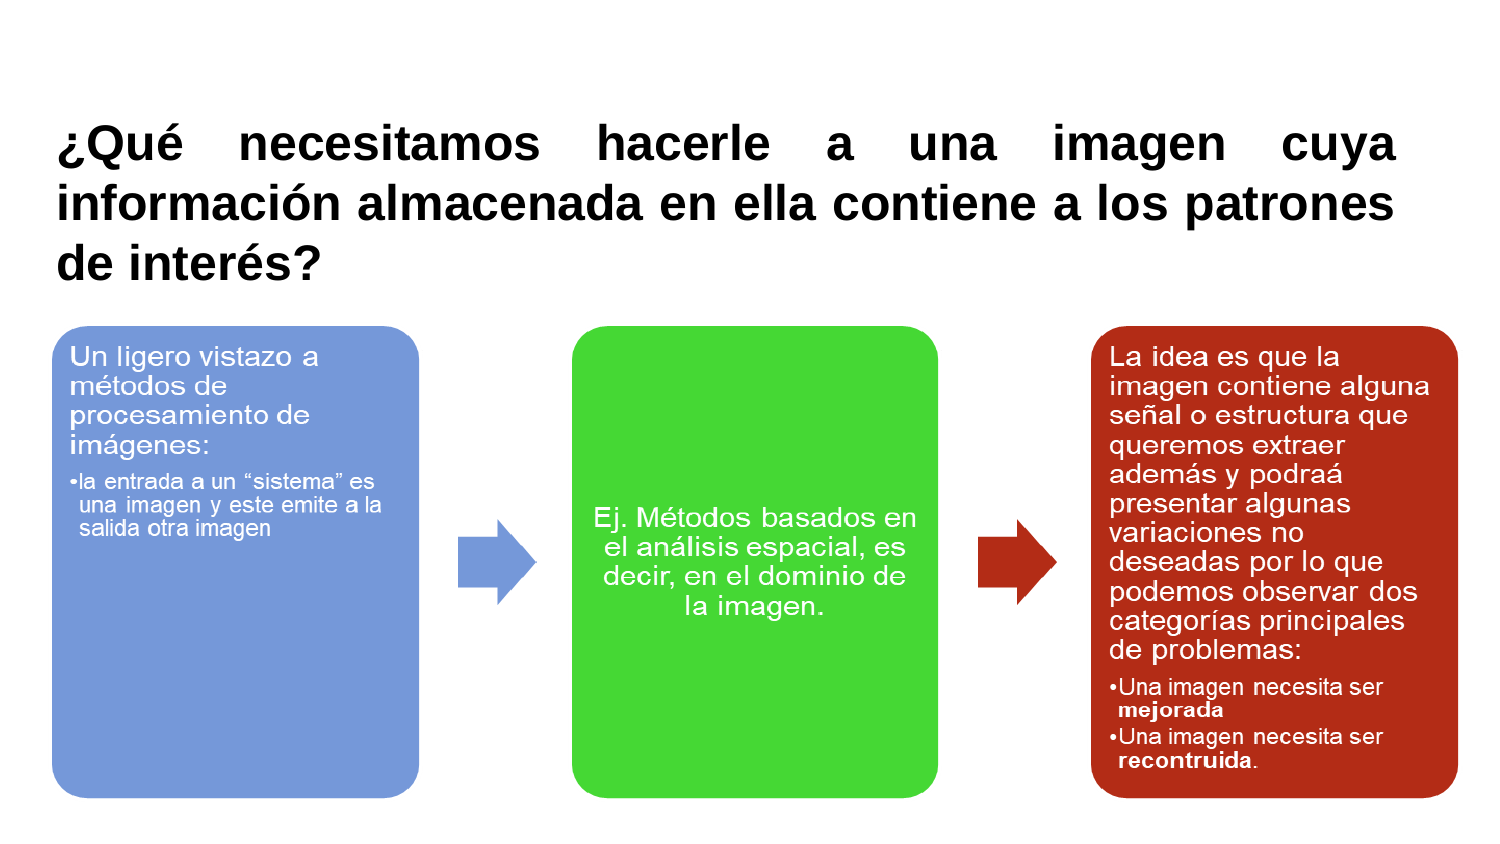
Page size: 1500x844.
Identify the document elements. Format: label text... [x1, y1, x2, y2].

text_box ¿Qué necesitamos hacerle a una imagen cuya información almacenada en ella contiene a los patrones de interés? [41, 102, 1412, 251]
picture [48, 295, 1464, 831]
